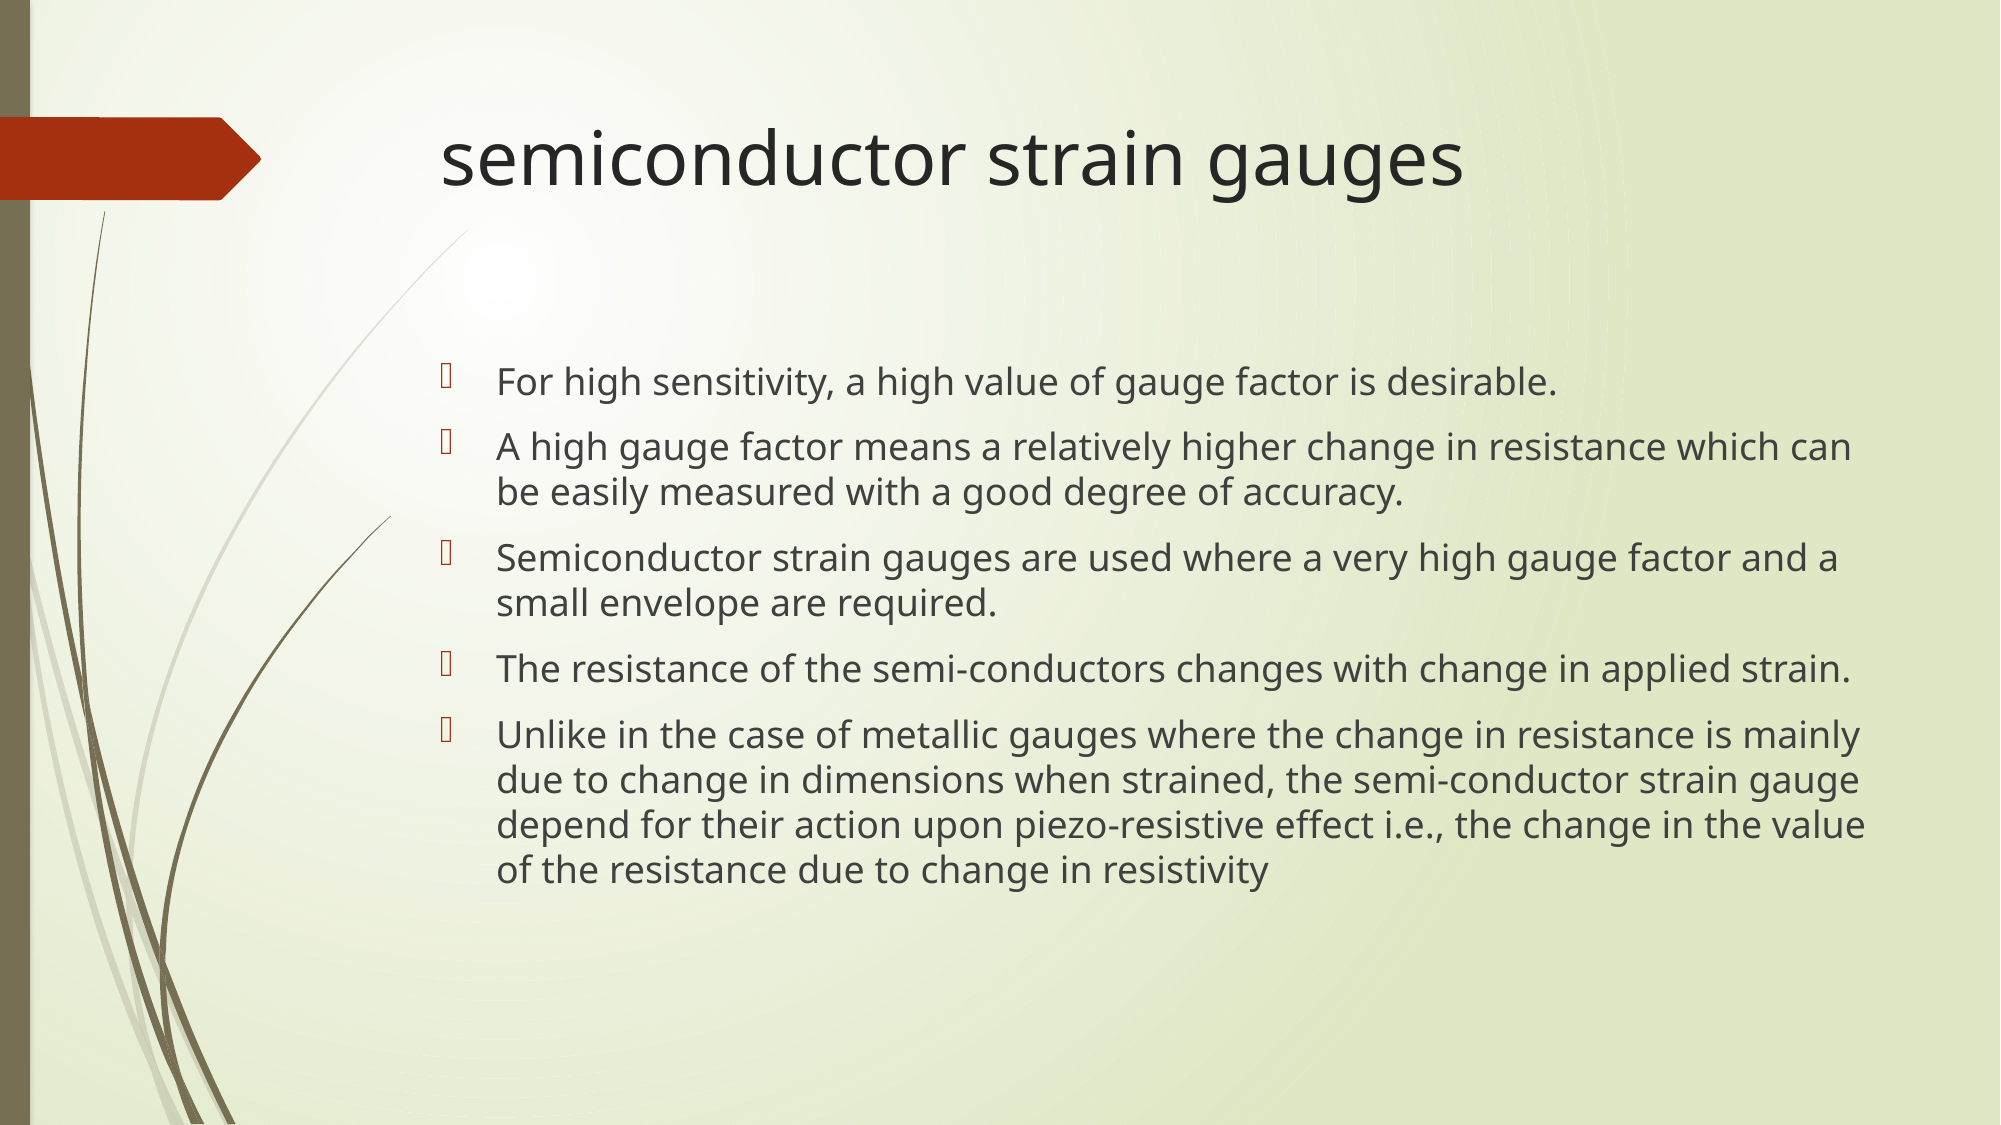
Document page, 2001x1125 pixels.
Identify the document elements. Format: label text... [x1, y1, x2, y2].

title semiconductor strain gauges [425, 102, 1888, 313]
list For high sensitivity, a high value of gauge factor is desirable. A high gauge factor means a relatively higher change in resistance which can be easily measured with a good degree of accuracy. Semiconductor strain gauges are used where a very high gauge factor and a small envelope are required. The resistance of the semi-conductors changes with change in applied strain. Unlike in the case of metallic gauges where the change in resistance is mainly due to change in dimensions when strained, the semi-conductor strain gauge depend for their action upon piezo-resistive effect i.e., the change in the value of the resistance due to change in resistivity [424, 350, 1888, 970]
